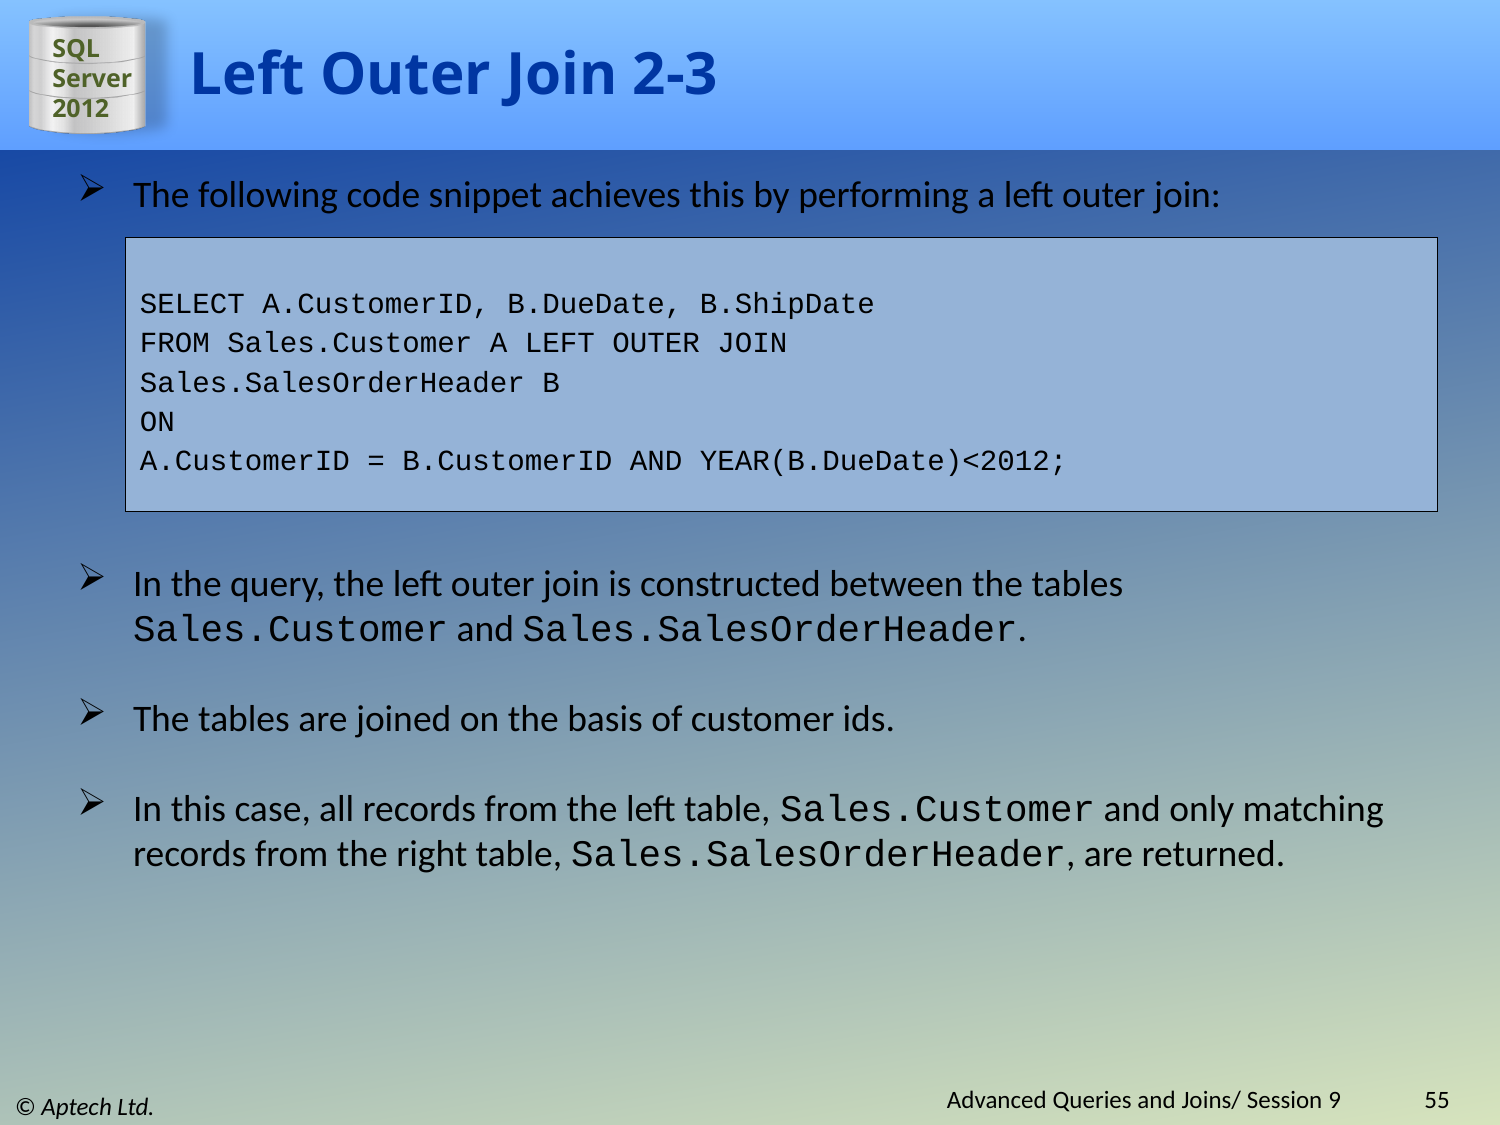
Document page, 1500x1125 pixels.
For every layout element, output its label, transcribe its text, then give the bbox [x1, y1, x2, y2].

text_box SELECT A.CustomerID, B.DueDate, B.ShipDate FROM Sales.Customer A LEFT OUTER JOIN Sales.SalesOrderHeader B ON A.CustomerID = B.CustomerID AND YEAR(B.DueDate)<2012; [125, 237, 1438, 512]
slide_number 55 [1363, 1084, 1465, 1113]
title Left Outer Join 2-3 [174, 37, 1426, 106]
text_box In the query, the left outer join is constructed between the tables Sales.Customer and Sales.SalesOrderHeader. The tables are joined on the basis of customer ids. In this case, all records from the left table, Sales.Customer and only matching records from the right table, Sales.SalesOrderHeader, are returned. [62, 551, 1438, 882]
picture [24, 0, 150, 150]
footer Advanced Queries and Joins/ Session 9 [375, 1084, 1363, 1113]
text_box The following code snippet achieves this by performing a left outer join: [62, 162, 1438, 223]
